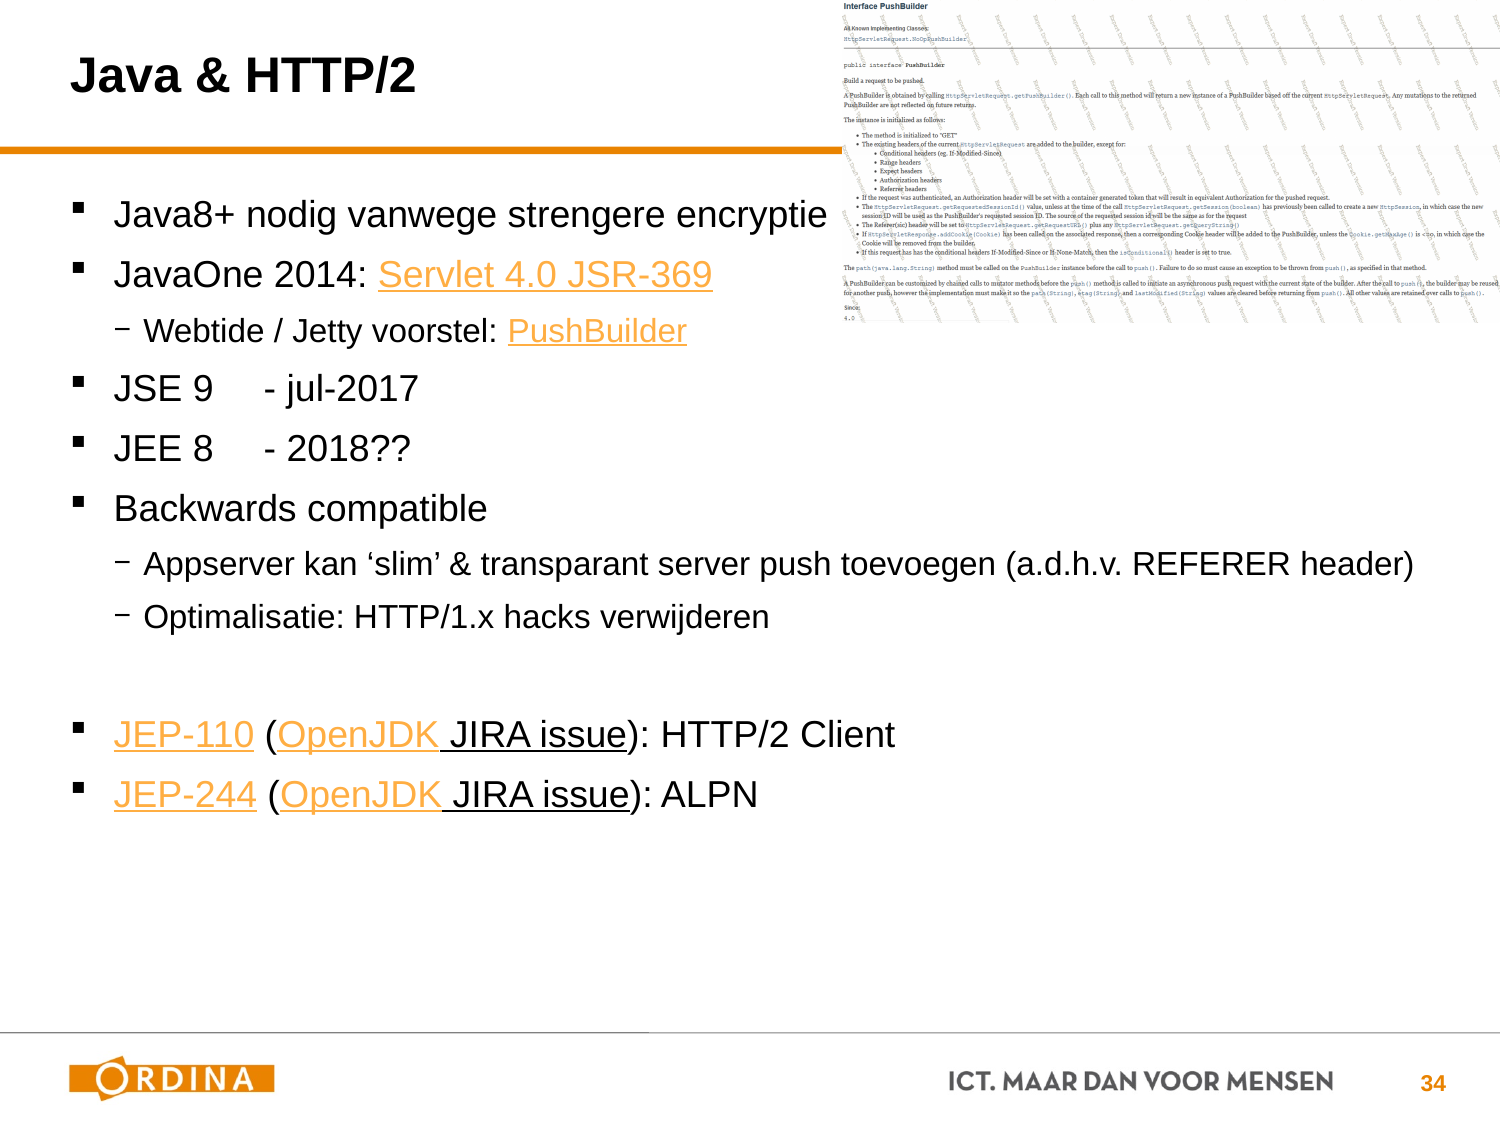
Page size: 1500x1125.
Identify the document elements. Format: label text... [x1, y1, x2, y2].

list Java8+ nodig vanwege strengere encryptie JavaOne 2014: Servlet 4.0 JSR-369 Webtide / Jetty voorstel: PushBuilder JSE 9 - jul-2017 JEE 8 - 2018?? Backwards compatible Appserver kan ‘slim’ & transparant server push toevoegen (a.d.h.v. REFERER header) Optimalisatie: HTTP/1.x hacks verwijderen JEP-110 (OpenJDK JIRA issue): HTTP/2 Client JEP-244 (OpenJDK JIRA issue): ALPN [54, 182, 1462, 1003]
picture [842, 0, 1500, 324]
title Java & HTTP/2 [54, 0, 839, 147]
picture [941, 1061, 1340, 1100]
slide_number 34 [1354, 1060, 1462, 1112]
picture [64, 1051, 279, 1105]
